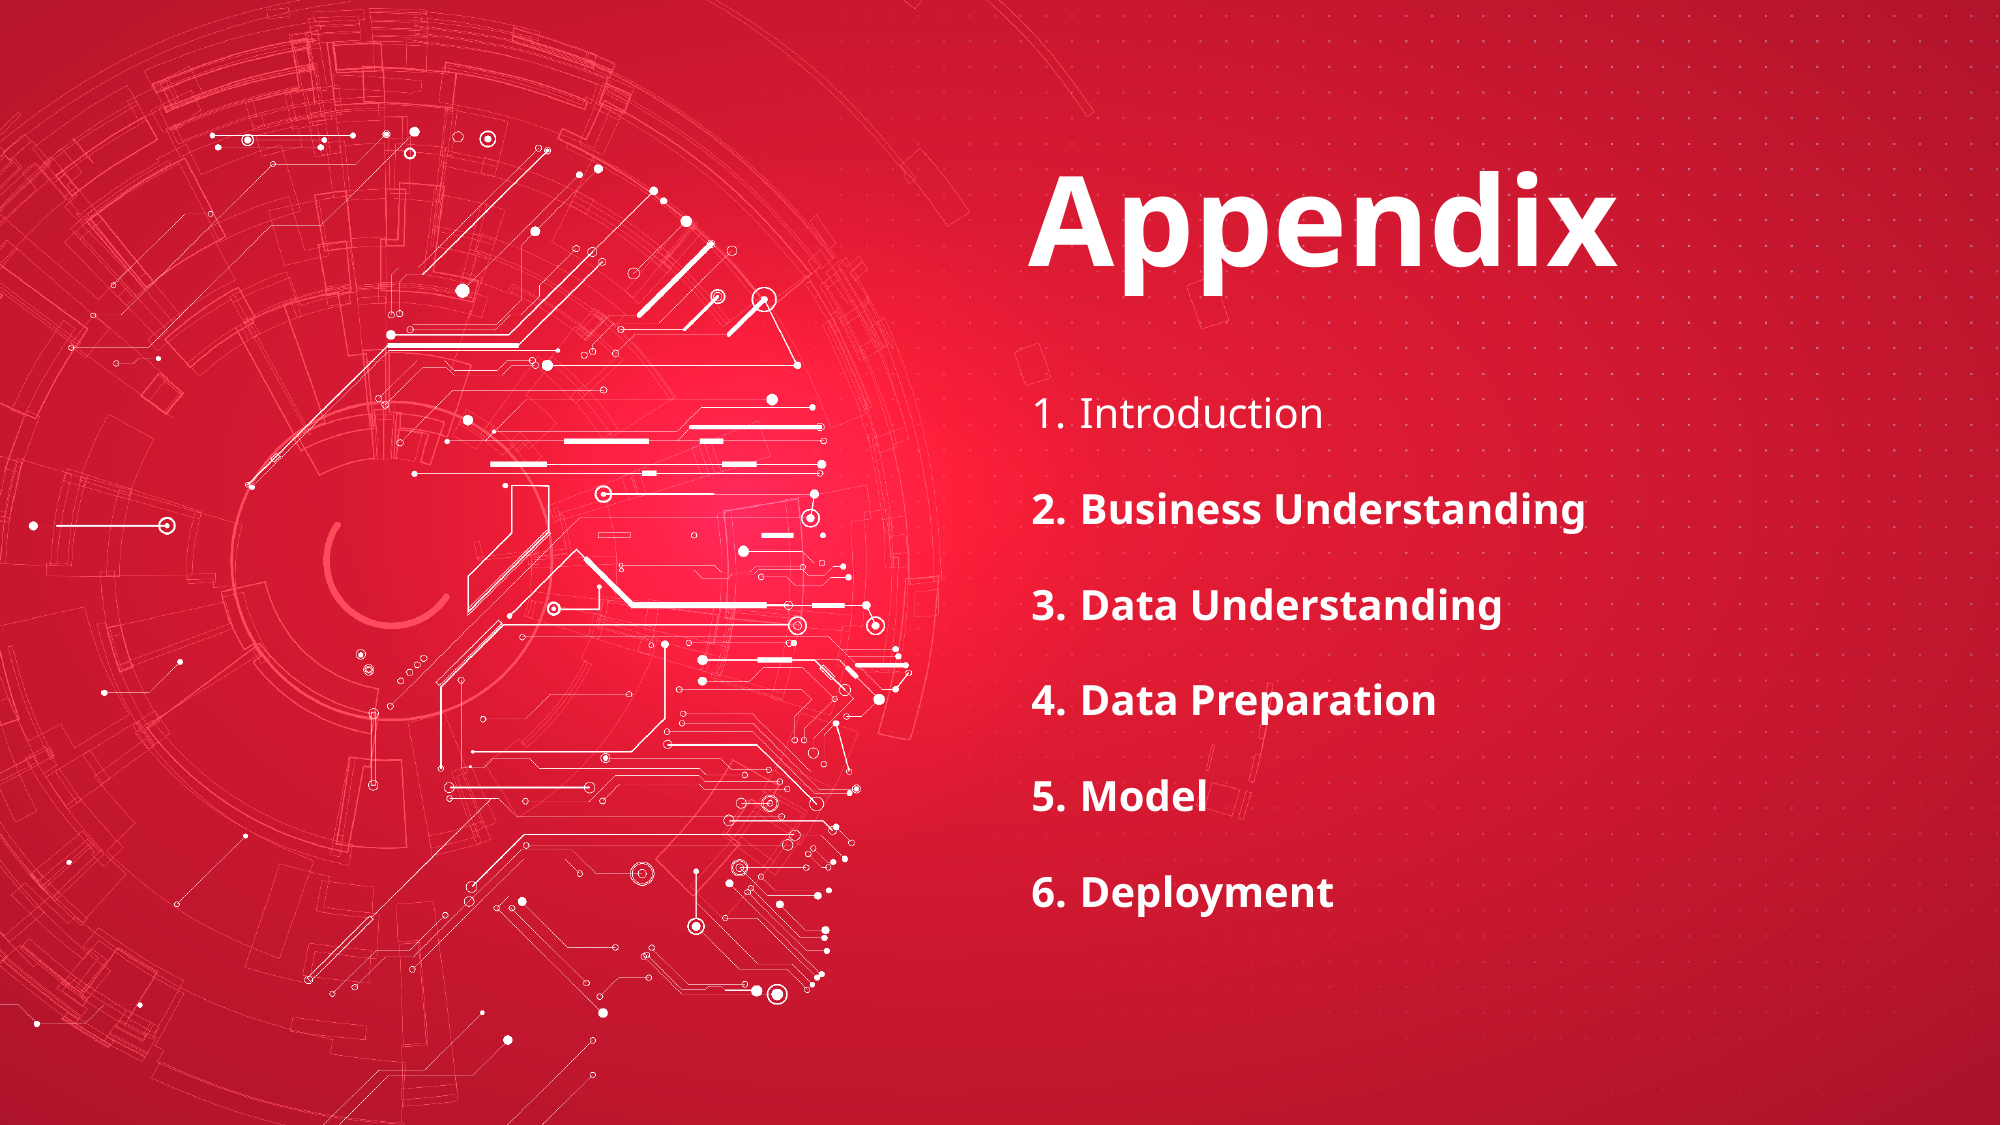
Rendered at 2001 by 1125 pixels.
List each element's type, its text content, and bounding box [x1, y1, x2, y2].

picture [0, 0, 2000, 1125]
text_box Appendix [1016, 136, 1632, 296]
